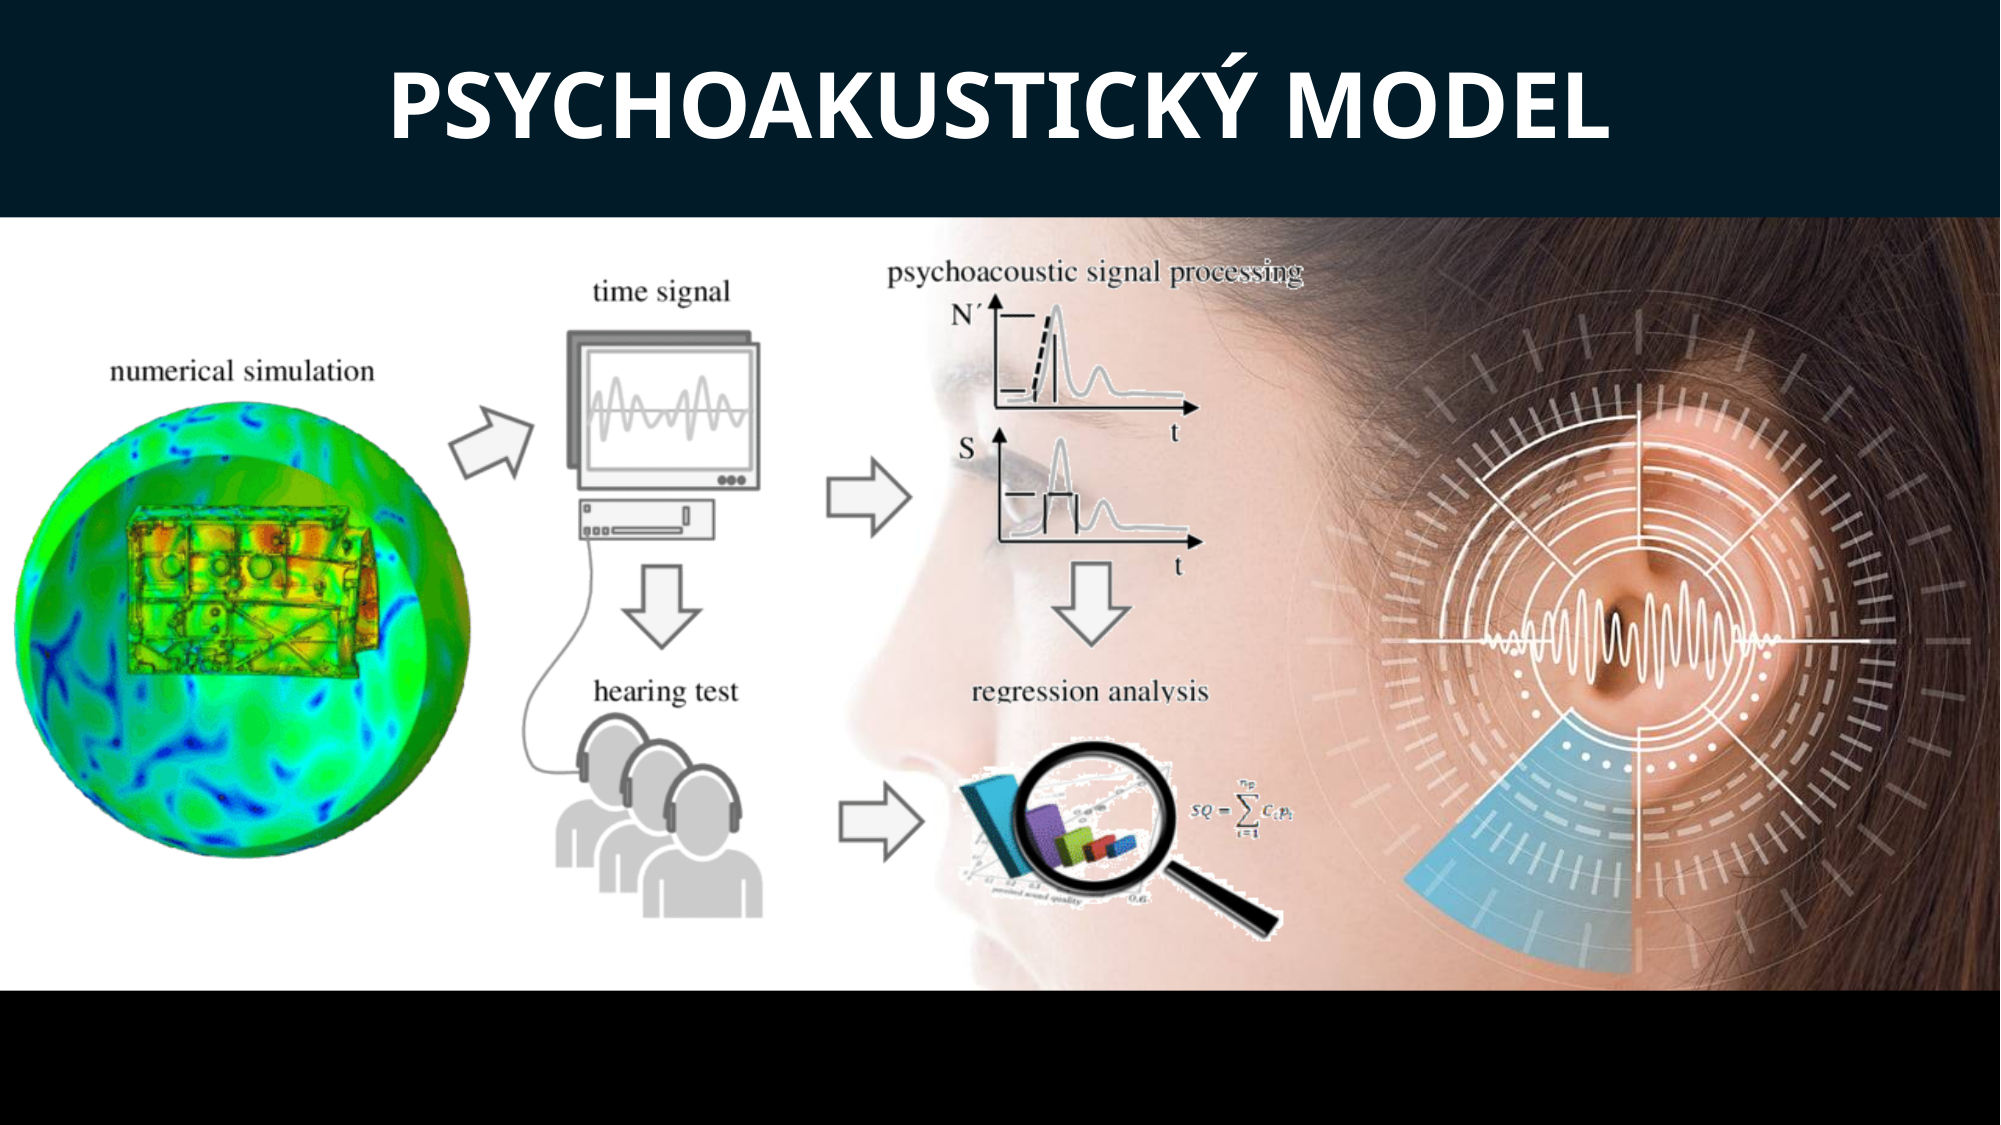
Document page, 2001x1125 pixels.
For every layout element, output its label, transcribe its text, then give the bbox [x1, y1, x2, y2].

title PSYCHOAKUSTICKÝ MODEL [0, 0, 2000, 218]
text_box [0, 990, 2000, 1125]
picture [0, 217, 2000, 992]
